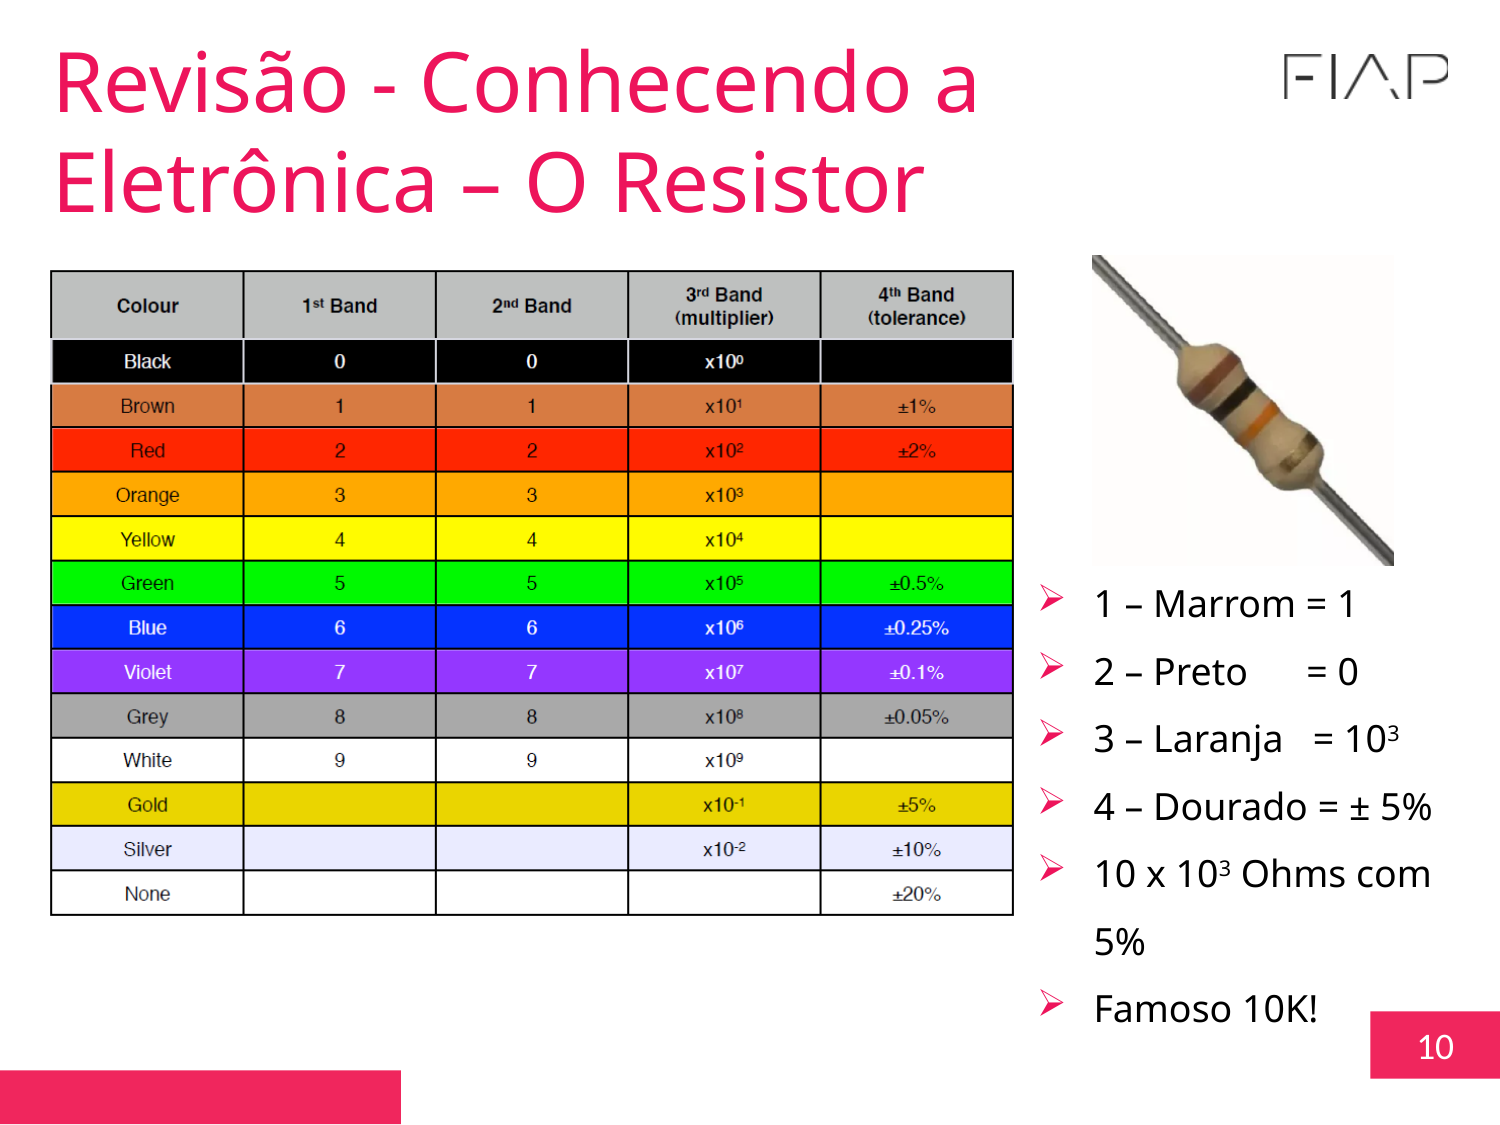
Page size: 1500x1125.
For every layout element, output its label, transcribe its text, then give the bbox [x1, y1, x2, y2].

picture [1092, 255, 1394, 566]
text_box 1 – Marrom = 1 2 – Preto = 0 3 – Laranja = 103 4 – Dourado = ± 5% 10 x 103 Ohms com 5% Famoso 10K! [1022, 550, 1500, 1038]
text_box Revisão - Conhecendo a Eletrônica – O Resistor [37, 21, 1075, 237]
picture [37, 255, 1021, 926]
